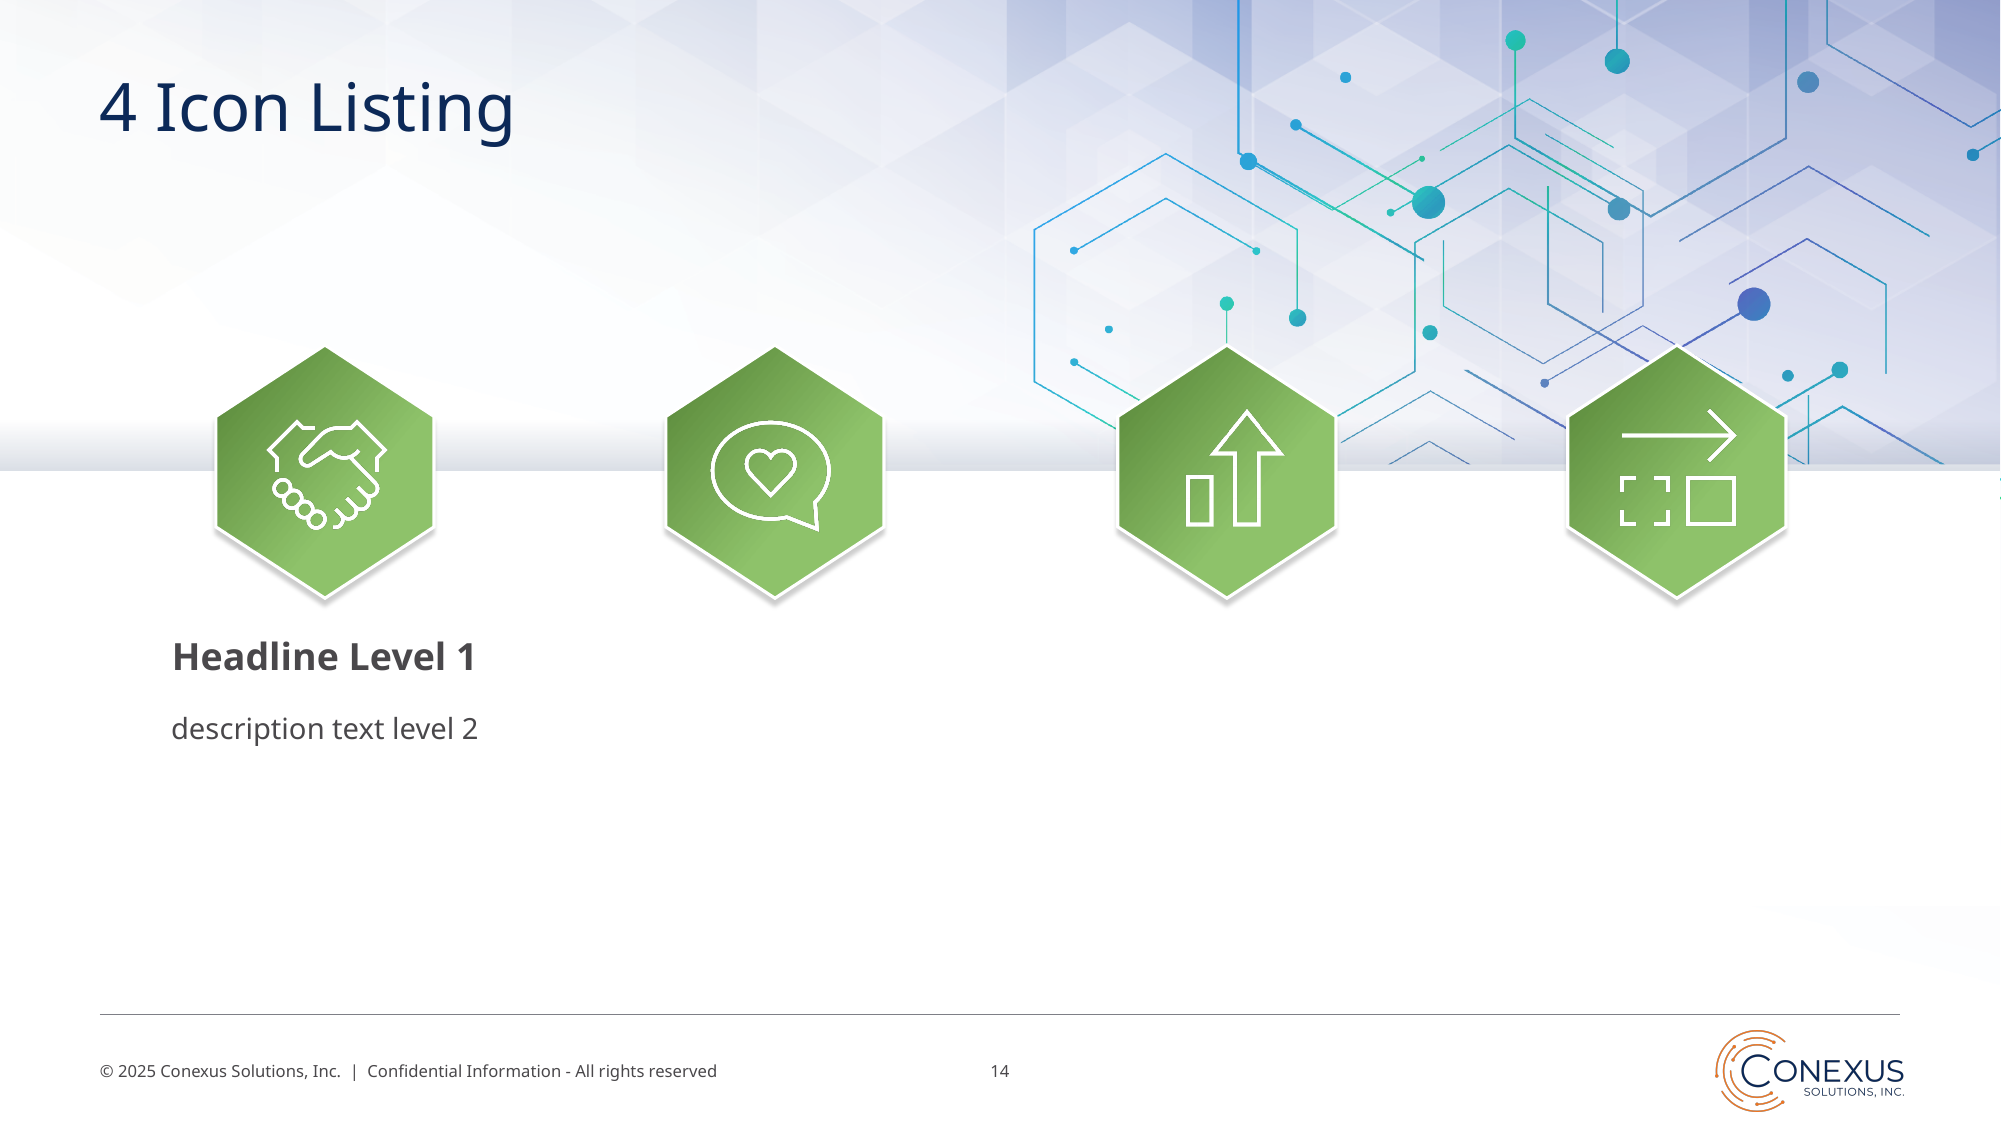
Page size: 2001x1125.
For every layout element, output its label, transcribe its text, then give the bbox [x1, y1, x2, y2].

text_box [1116, 343, 1338, 600]
picture [706, 410, 835, 539]
list Headline Level 1 description text level 2 [99, 633, 550, 939]
title 4 Icon Listing [99, 0, 1900, 220]
picture [1166, 404, 1292, 530]
slide_number 14 [941, 1042, 1058, 1103]
text_box [214, 343, 436, 600]
picture [0, 0, 2001, 1125]
text_box [1566, 343, 1788, 600]
picture [262, 412, 391, 541]
text_box [664, 343, 886, 600]
picture [1613, 403, 1742, 532]
footer © 2025 Conexus Solutions, Inc. | Confidential Information - All rights reserved [99, 1042, 853, 1103]
